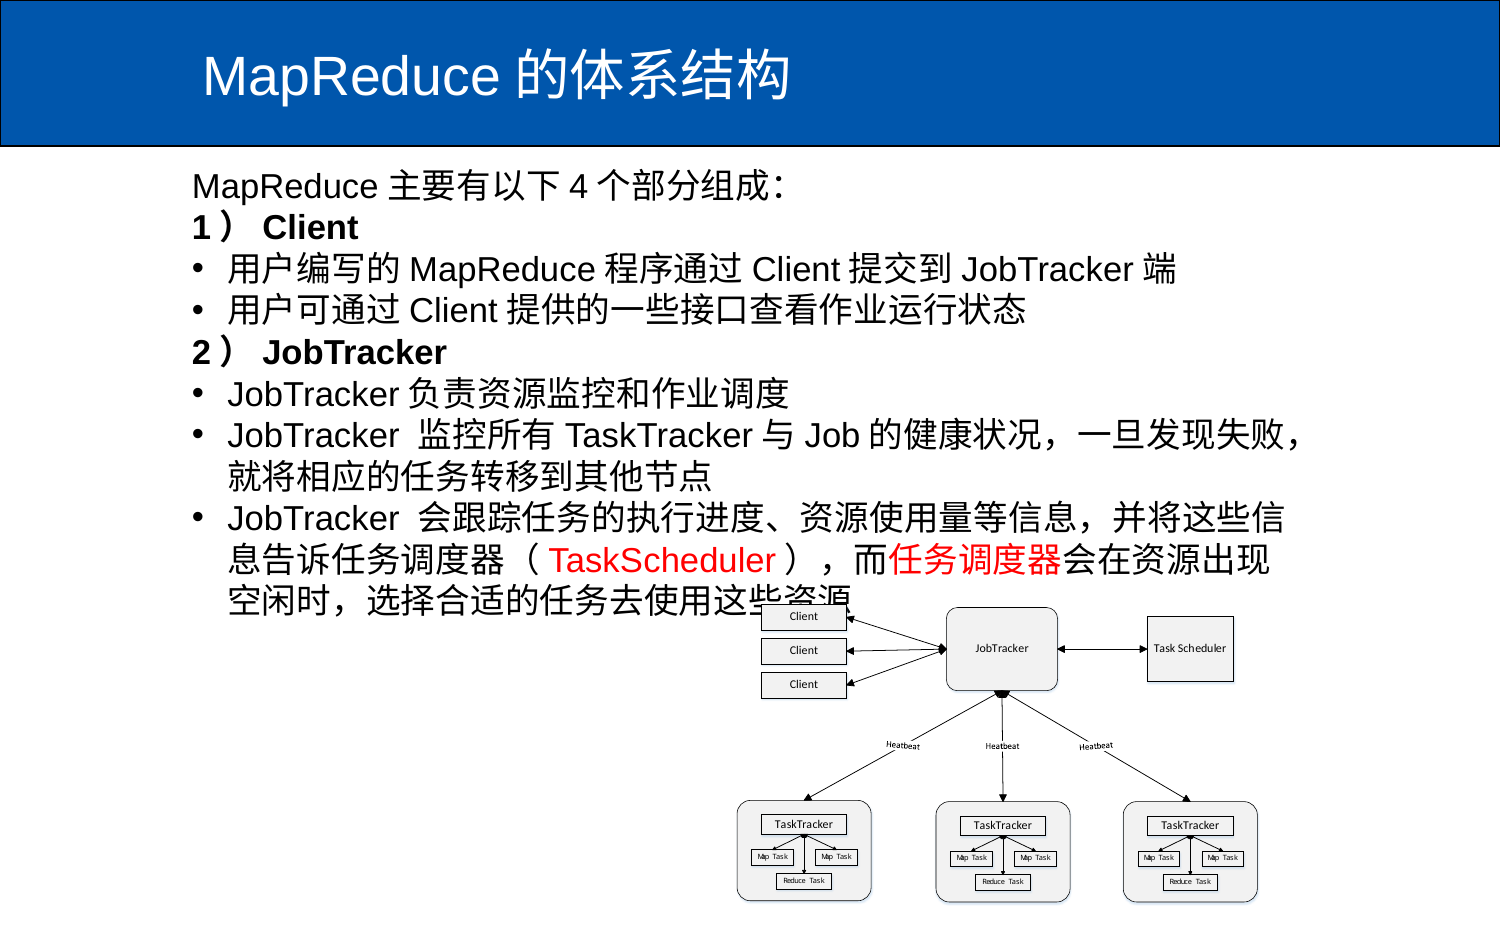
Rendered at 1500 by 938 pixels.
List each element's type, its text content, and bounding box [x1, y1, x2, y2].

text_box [733, 602, 1261, 907]
title MapReduce的体系结构 [187, 10, 1500, 136]
text_box MapReduce主要有以下4个部分组成： 1）Client 用户编写的MapReduce程序通过Client提交到JobTracker端 用户可通过Client提供的一些接口查看作业运行状态 2）JobTracker JobTracker负责资源监控和作业调度 JobTracker 监控所有TaskTracker与Job的健康状况，一旦发现失败，就将相应的任务转移到其他节点 JobTracker 会跟踪任务的执行进度、资源使用量等信息，并将这些信息告诉任务调度器（TaskScheduler），而任务调度器会在资源出现空闲时，选择合适的任务去使用这些资源 [177, 156, 1313, 629]
